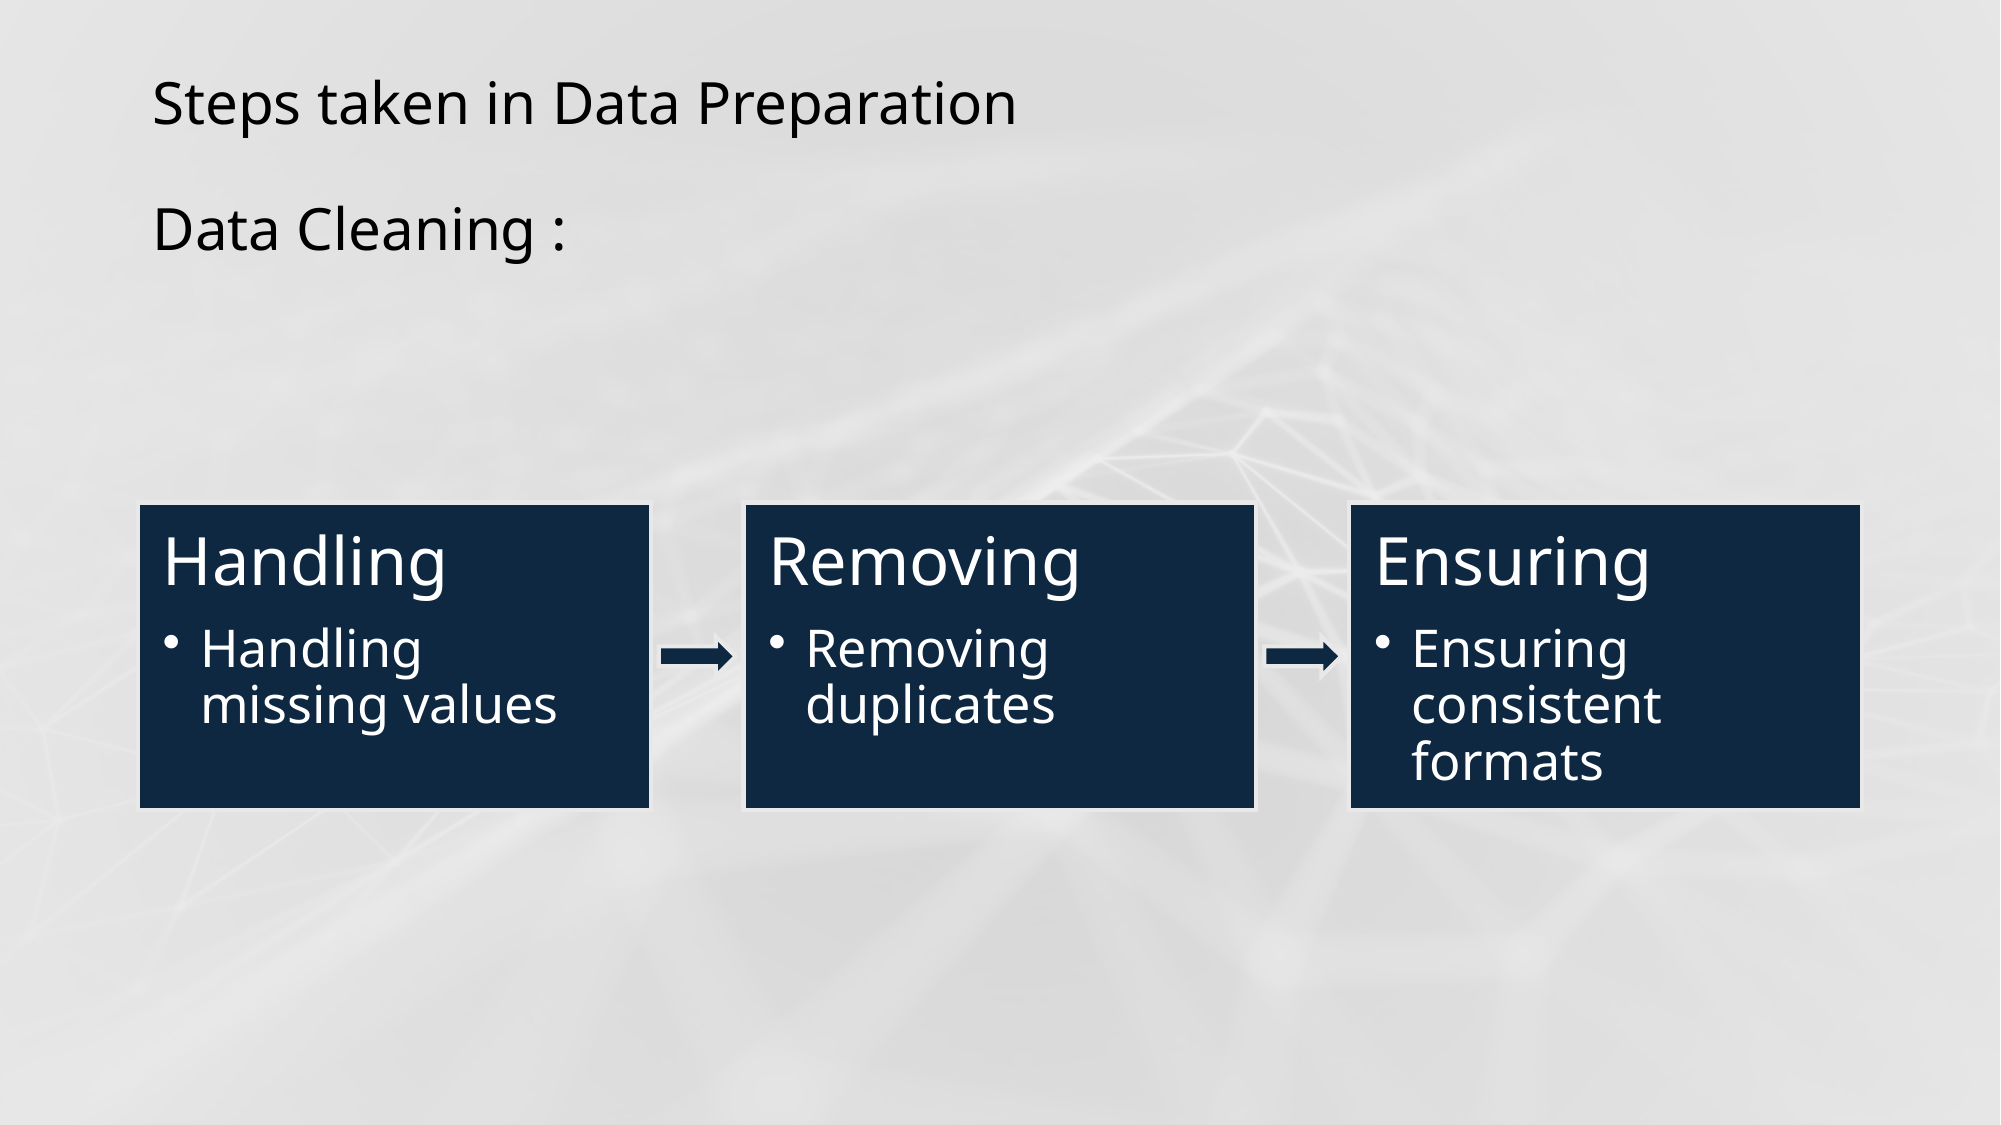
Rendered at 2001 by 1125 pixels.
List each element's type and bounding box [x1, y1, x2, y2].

picture [0, 0, 2000, 1125]
list [136, 298, 1863, 1014]
